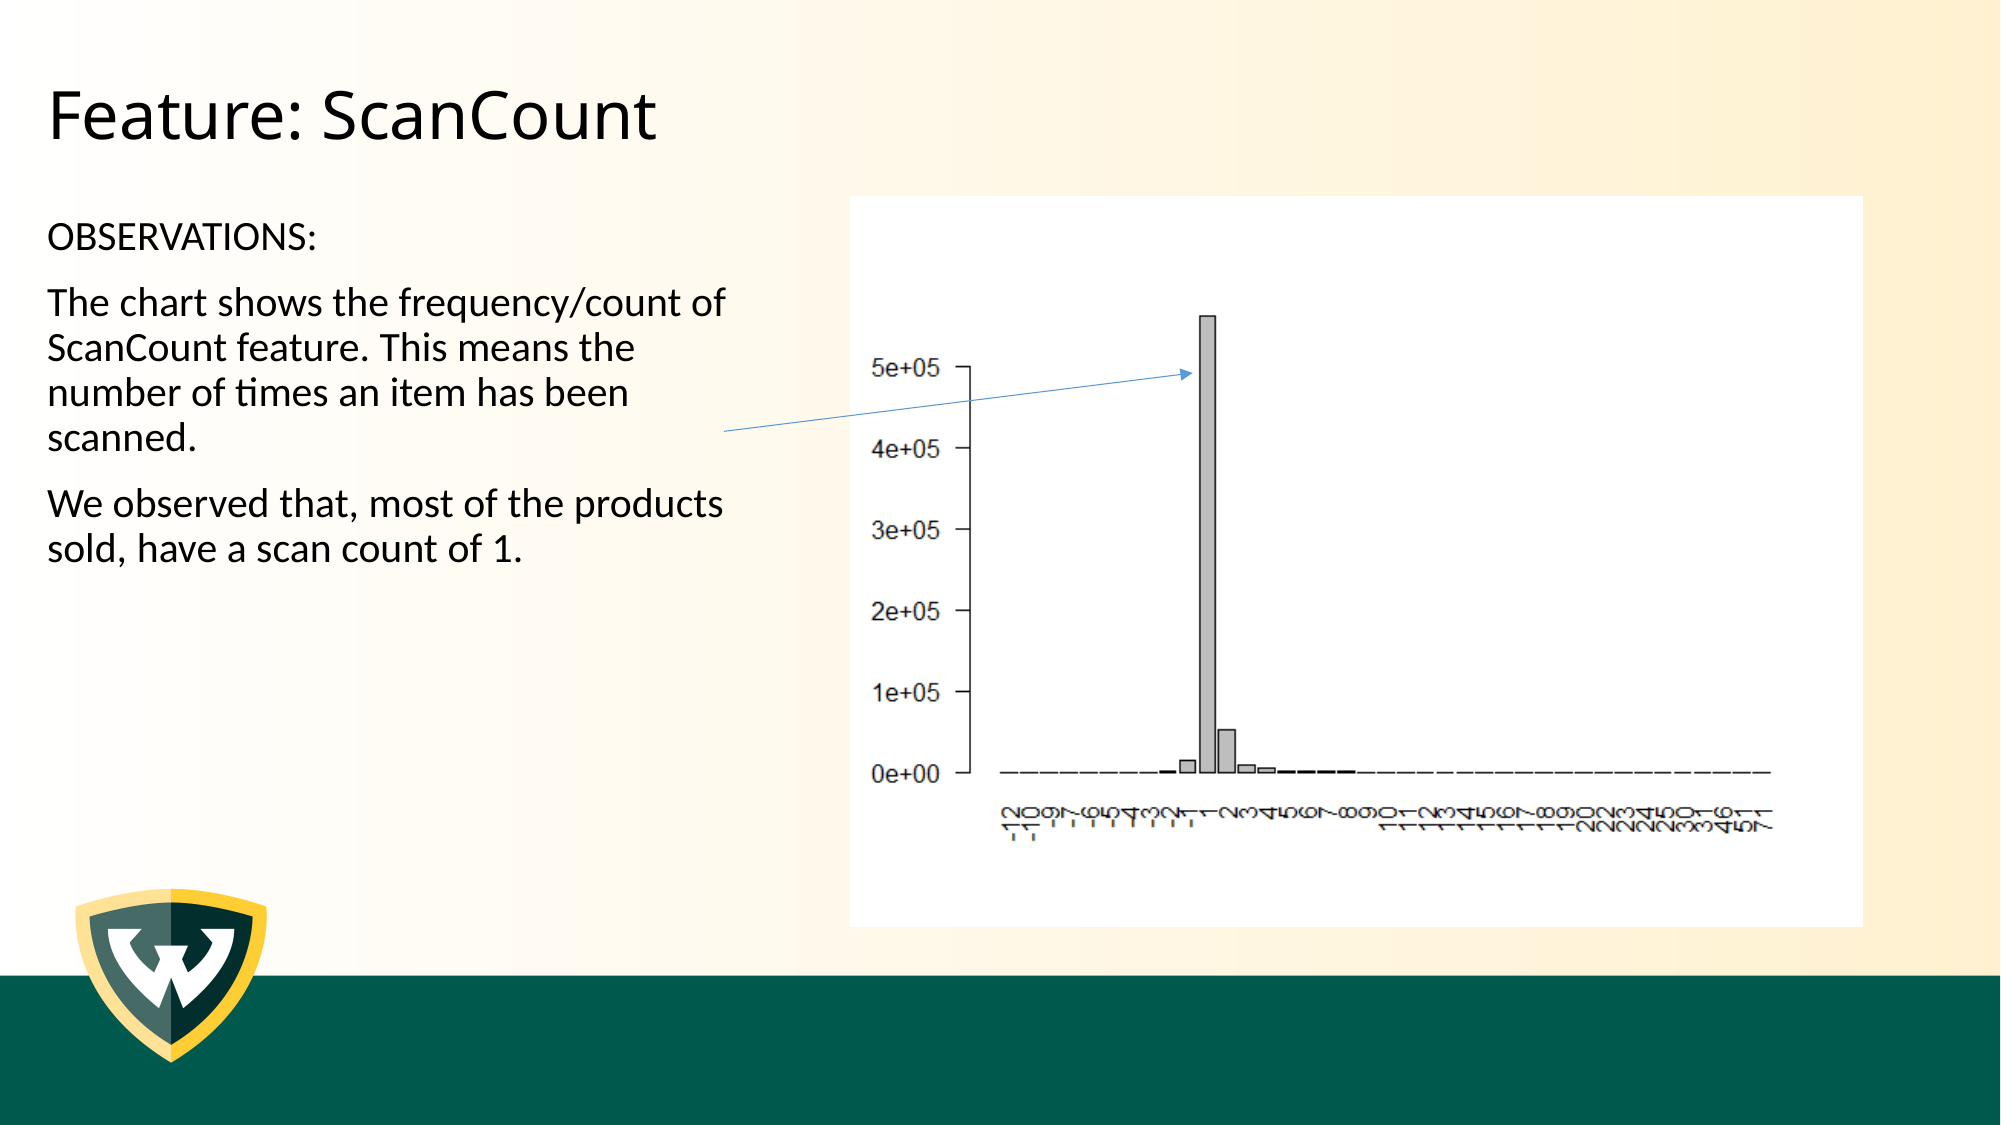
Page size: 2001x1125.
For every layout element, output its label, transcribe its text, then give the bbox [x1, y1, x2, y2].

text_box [723, 372, 1193, 432]
title Feature: ScanCount [32, 62, 917, 162]
list OBSERVATIONS: The chart shows the frequency/count of ScanCount feature. This means the number of times an item has been scanned. We observed that, most of the products sold, have a scan count of 1. [32, 207, 783, 755]
picture [0, 0, 2001, 1125]
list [850, 196, 1863, 927]
